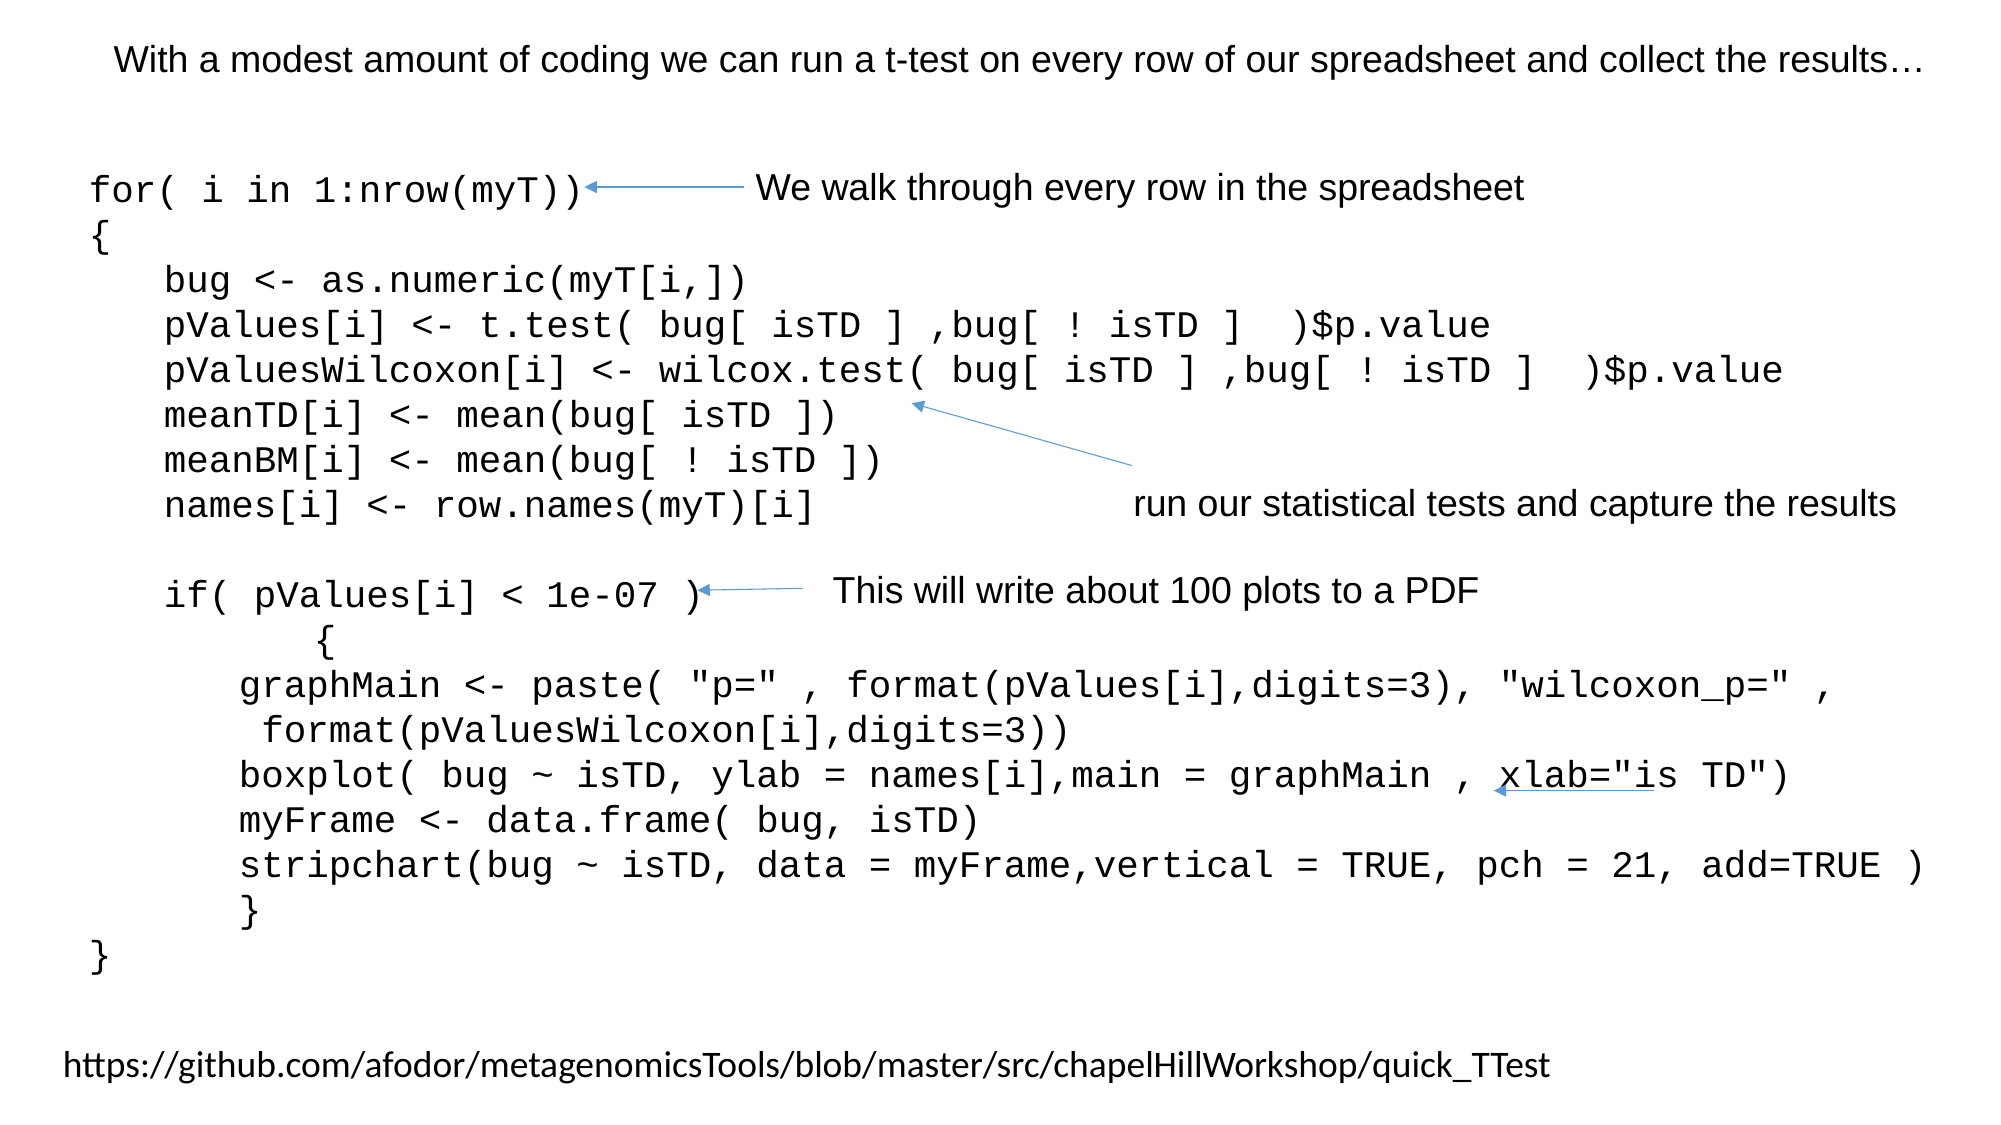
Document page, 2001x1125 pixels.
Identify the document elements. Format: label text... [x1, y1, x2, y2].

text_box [911, 403, 1132, 466]
text_box With a modest amount of coding we can run a t-test on every row of our spreadsheet and collect the results… [98, 27, 1942, 87]
text_box We walk through every row in the spreadsheet [740, 155, 1540, 216]
text_box for( i in 1:nrow(myT)) { bug <- as.numeric(myT[i,]) pValues[i] <- t.test( bug[ isTD ] ,bug[ ! isTD ] )$p.value pValuesWilcoxon[i] <- wilcox.test( bug[ isTD ] ,bug[ ! isTD ] )$p.value meanTD[i] <- mean(bug[ isTD ]) meanBM[i] <- mean(bug[ ! isTD ]) names[i] <- row.names(myT)[i] if( pValues[i] < 1e-07 ) { graphMain <- paste( "p=" , format(pValues[i],digits=3), "wilcoxon_p=" , format(pValuesWilcoxon[i],digits=3)) boxplot( bug ~ isTD, ylab = names[i],main = graphMain , xlab="is TD") myFrame <- data.frame( bug, isTD) stripchart(bug ~ isTD, data = myFrame,vertical = TRUE, pch = 21, add=TRUE ) } } [74, 113, 1944, 983]
text_box run our statistical tests and capture the results [1118, 471, 1913, 532]
text_box This will write about 100 plots to a PDF [817, 559, 1495, 619]
text_box https://github.com/afodor/metagenomicsTools/blob/master/src/chapelHillWorkshop/quick_TTest [48, 1032, 1980, 1093]
